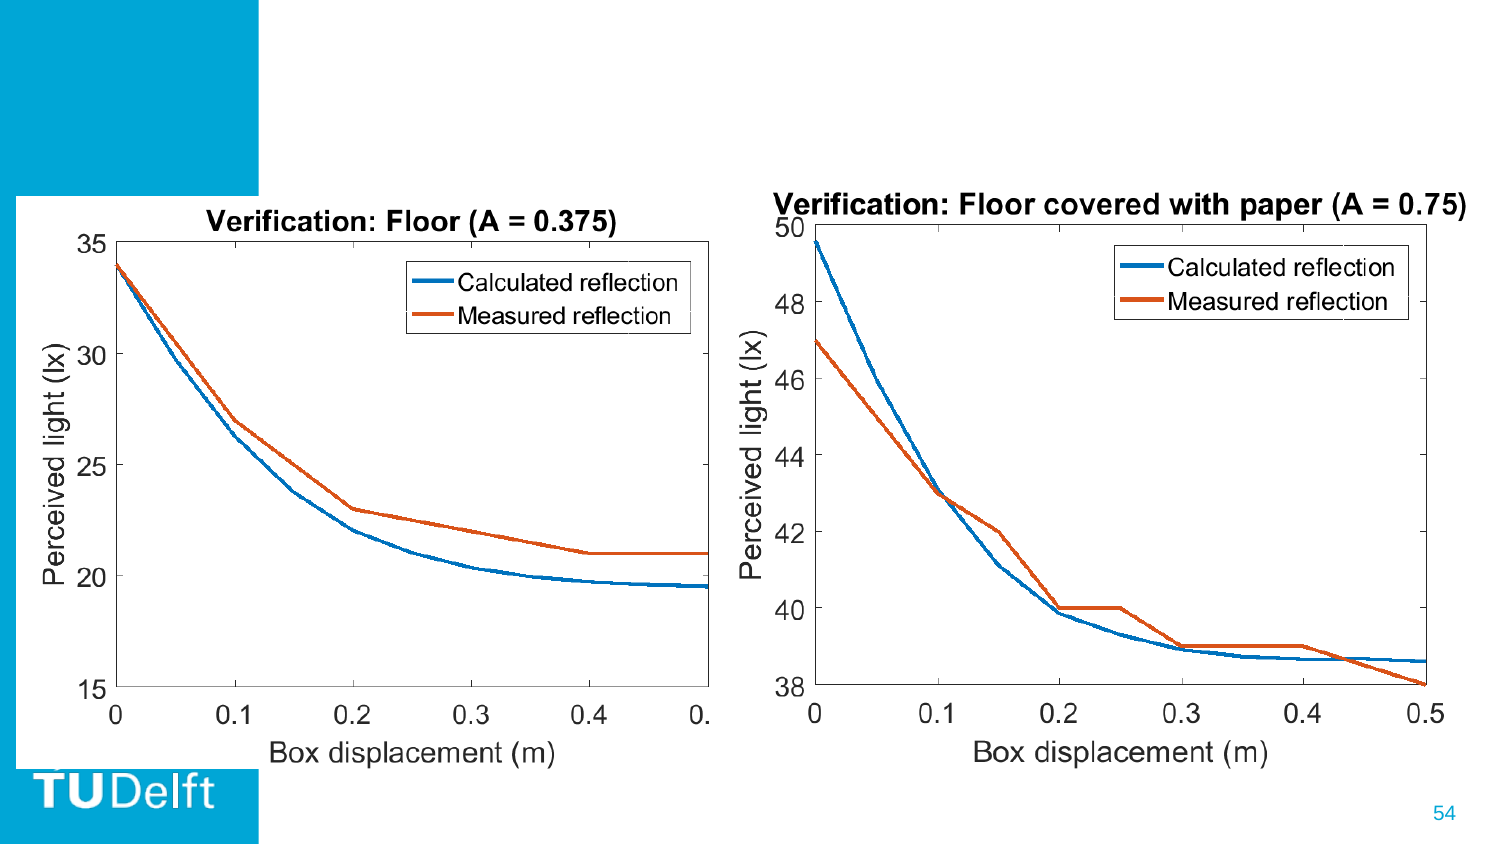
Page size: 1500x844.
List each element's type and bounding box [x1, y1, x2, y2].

list [16, 196, 707, 769]
picture [712, 178, 1500, 769]
